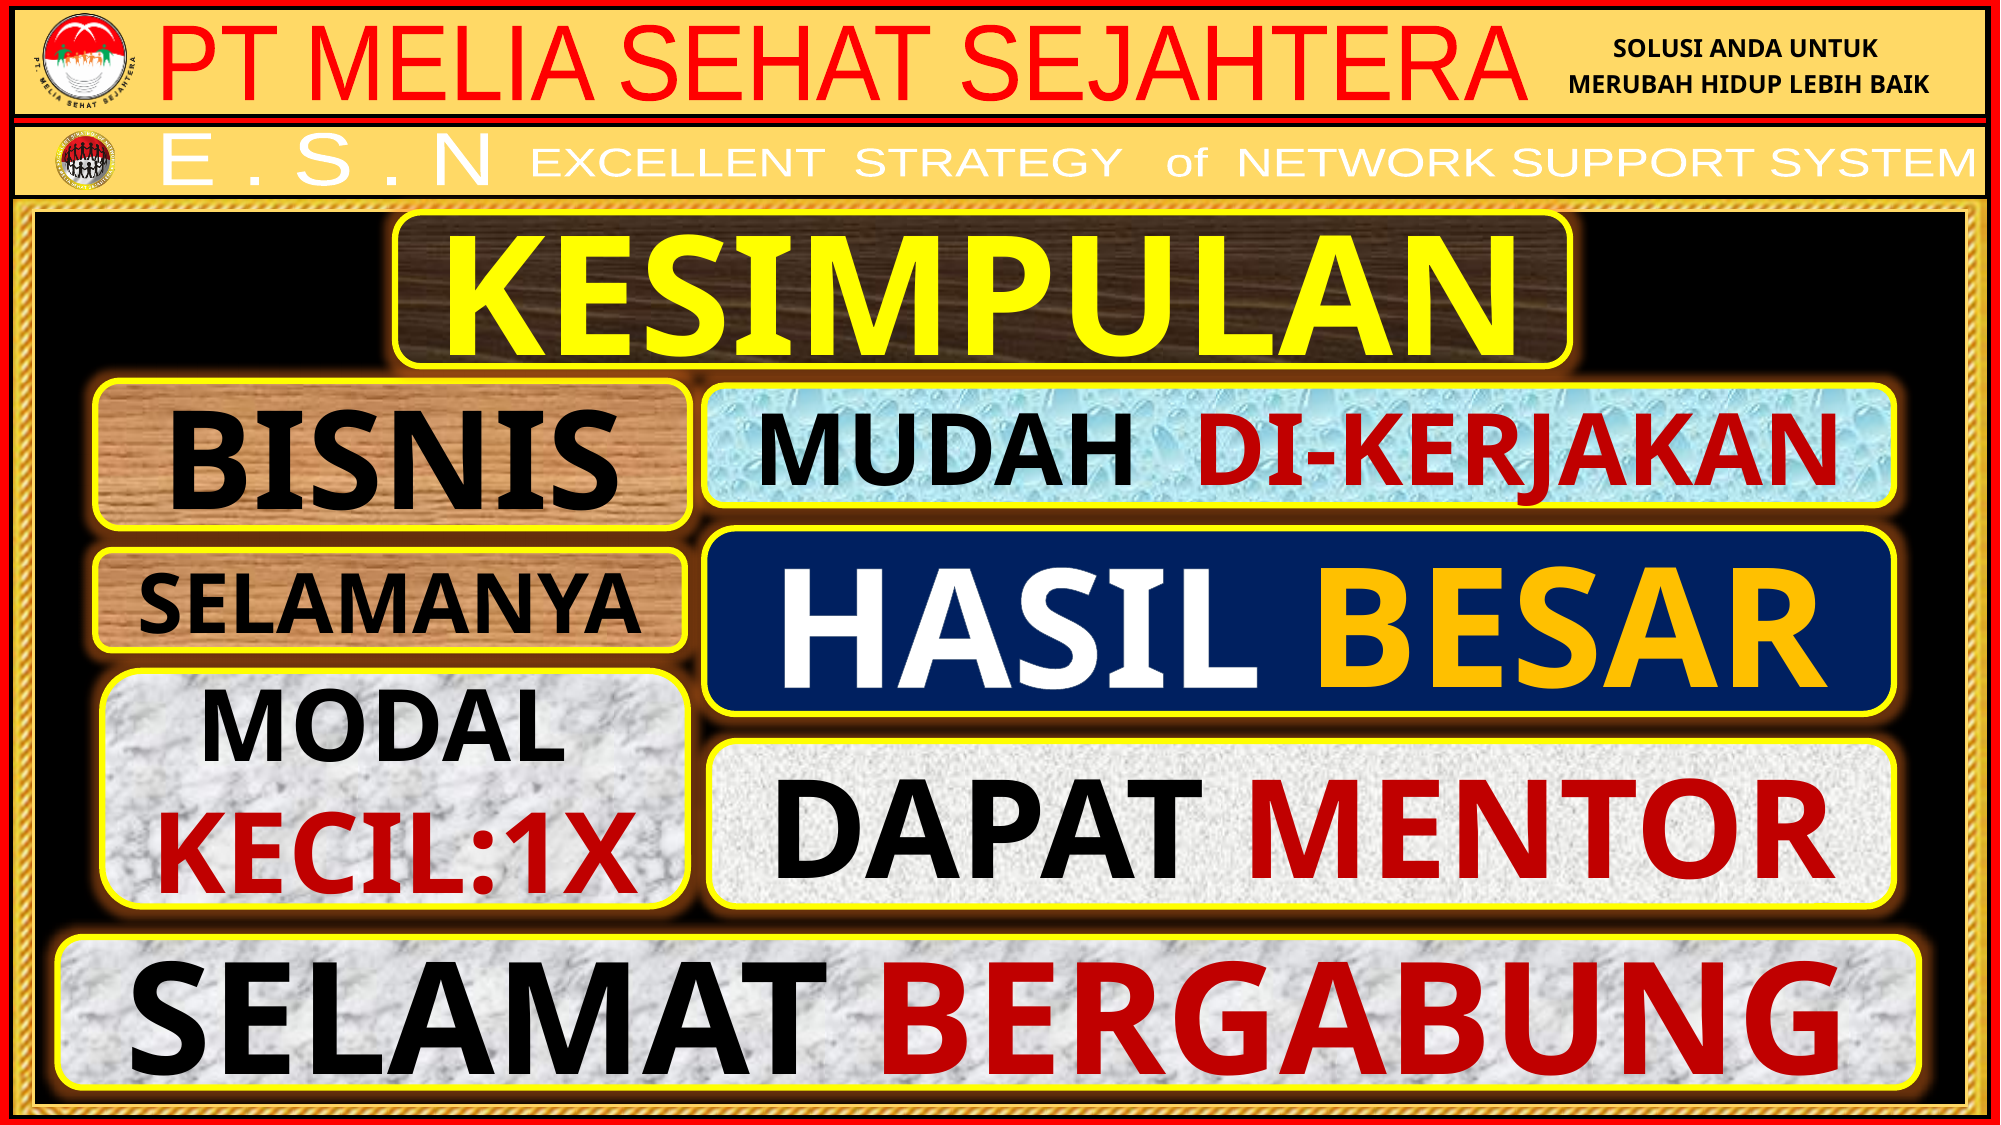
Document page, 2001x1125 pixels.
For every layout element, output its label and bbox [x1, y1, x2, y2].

picture [13, 199, 1987, 1115]
text_box [2, 0, 1998, 1125]
